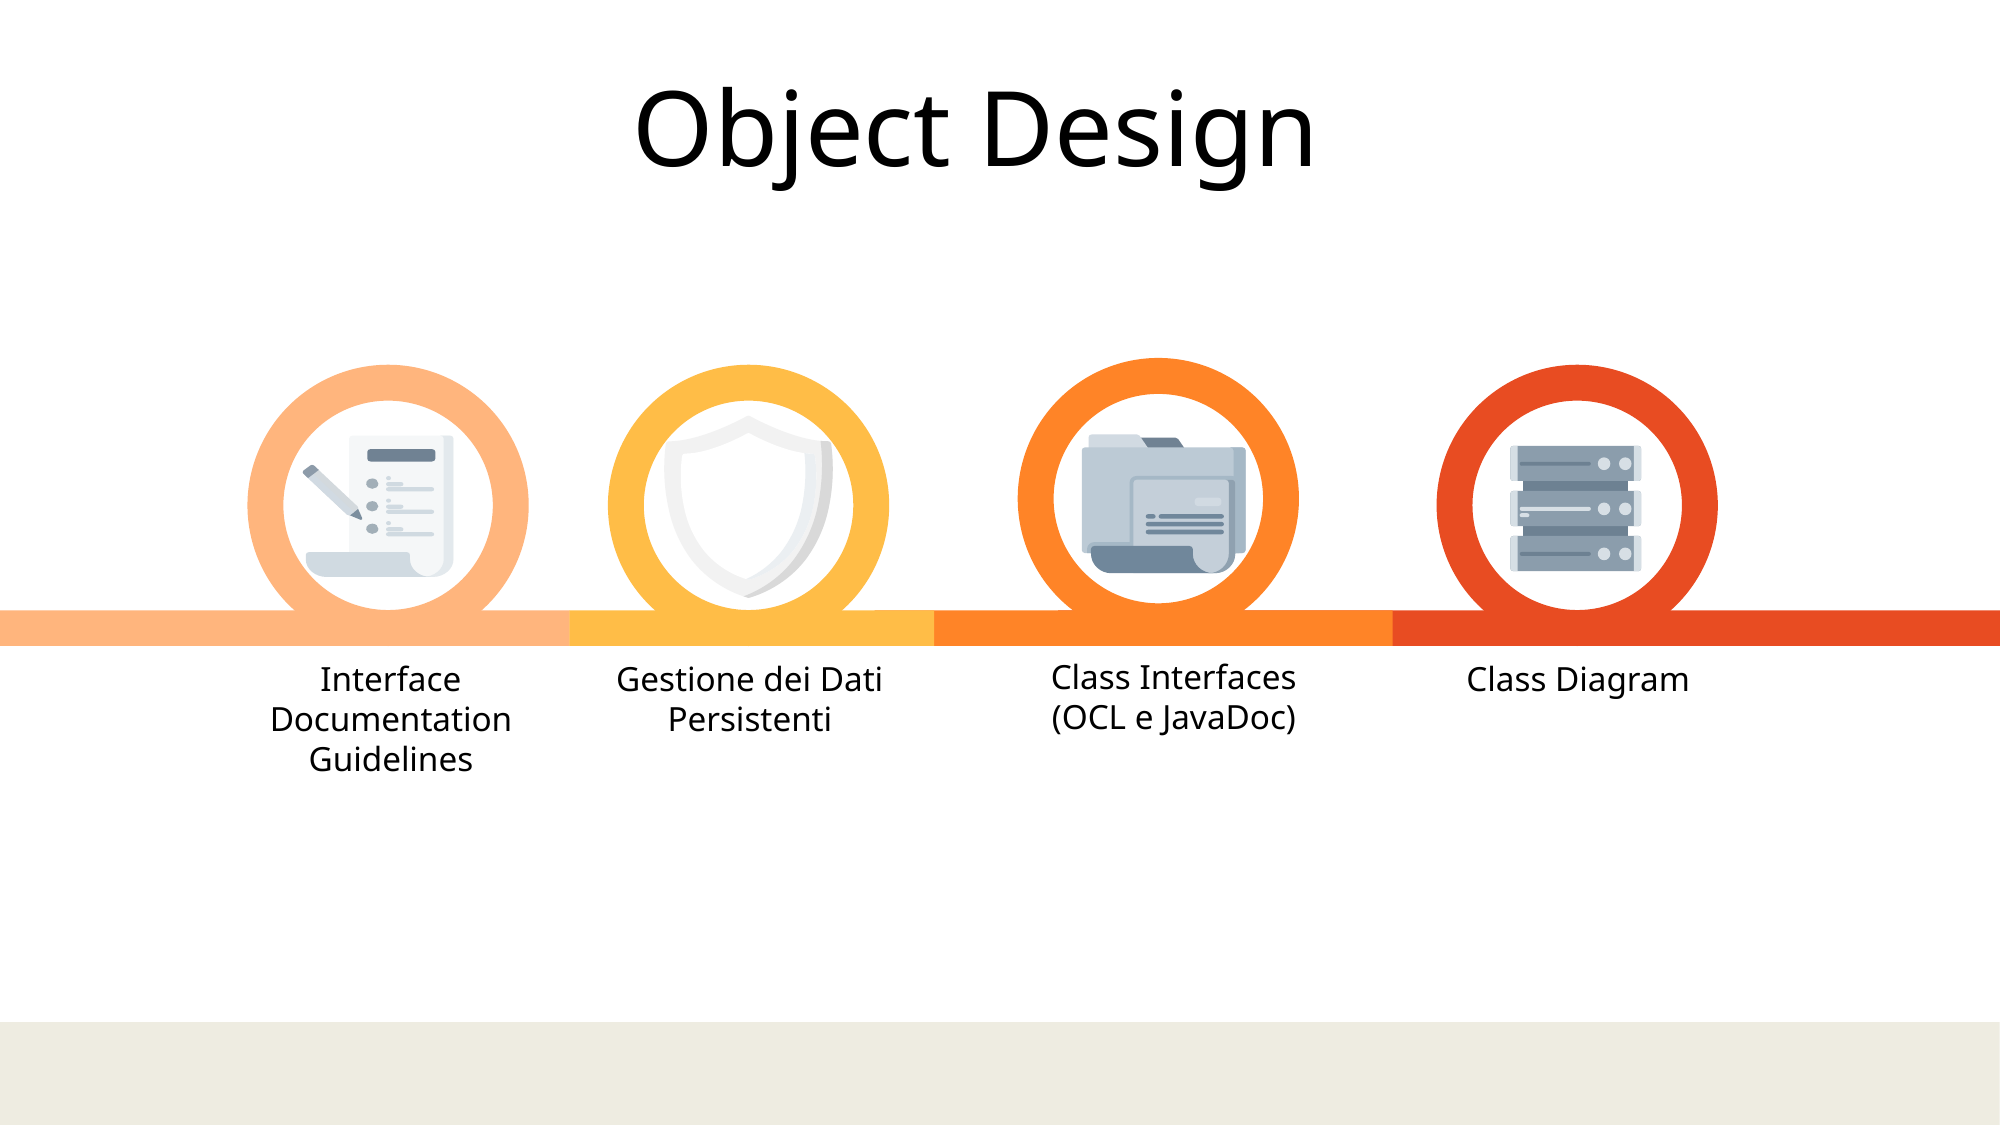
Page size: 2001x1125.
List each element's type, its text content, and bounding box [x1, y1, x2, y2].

text_box [1395, 608, 1559, 648]
text_box [1434, 362, 1720, 649]
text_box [302, 435, 454, 578]
text_box [1015, 355, 1302, 608]
text_box [936, 608, 1395, 648]
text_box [662, 415, 835, 599]
text_box Class Interfaces (OCL e JavaDoc) [998, 649, 1350, 744]
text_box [1081, 434, 1246, 574]
text_box [245, 362, 531, 608]
text_box Interface Documentation Guidelines [234, 650, 548, 786]
text_box Gestione dei Dati Persistenti [593, 650, 907, 746]
text_box [567, 608, 936, 648]
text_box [1510, 445, 1642, 572]
text_box [605, 362, 892, 608]
text_box [0, 608, 567, 648]
text_box Object Design [93, 54, 1859, 195]
text_box [1595, 608, 2000, 648]
text_box Class Diagram [1402, 650, 1754, 706]
